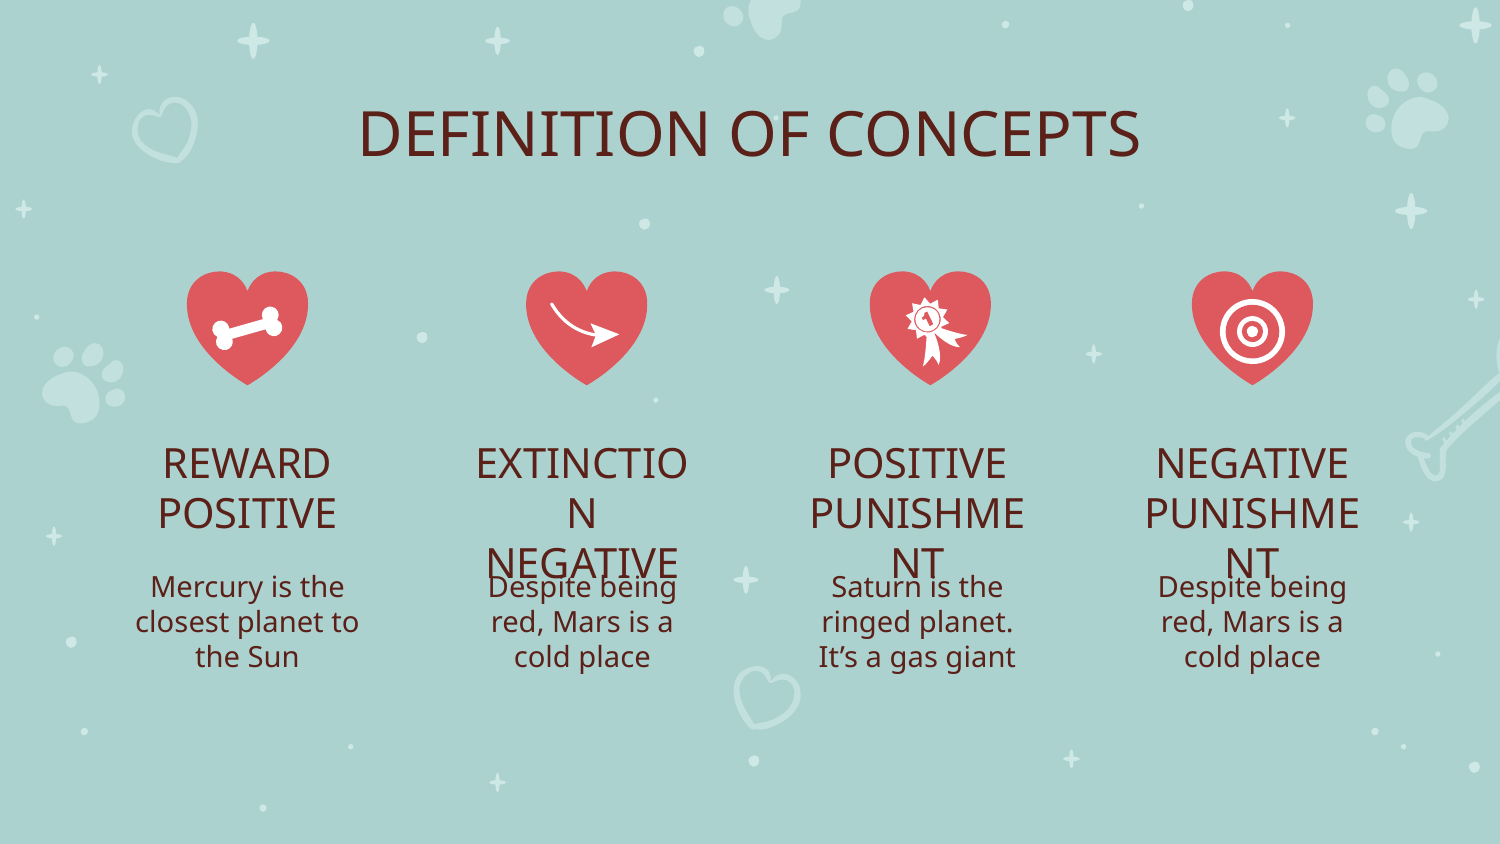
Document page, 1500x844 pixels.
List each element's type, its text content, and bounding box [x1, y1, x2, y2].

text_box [185, 271, 310, 386]
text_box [868, 271, 993, 386]
title EXTINCTION NEGATIVE [454, 421, 711, 552]
title NEGATIVE PUNISHMENT [1124, 421, 1381, 552]
subtitle Mercury is the closest planet to the Sun [116, 552, 379, 729]
subtitle Despite being red, Mars is a cold place [1121, 552, 1384, 729]
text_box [524, 271, 649, 386]
title REWARD POSITIVE [119, 421, 376, 552]
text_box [1190, 271, 1315, 386]
subtitle Despite being red, Mars is a cold place [451, 552, 713, 729]
title DEFINITION OF CONCEPTS [117, 89, 1383, 174]
title POSITIVE PUNISHMENT [789, 421, 1046, 552]
subtitle Saturn is the ringed planet. It’s a gas giant [786, 552, 1048, 729]
